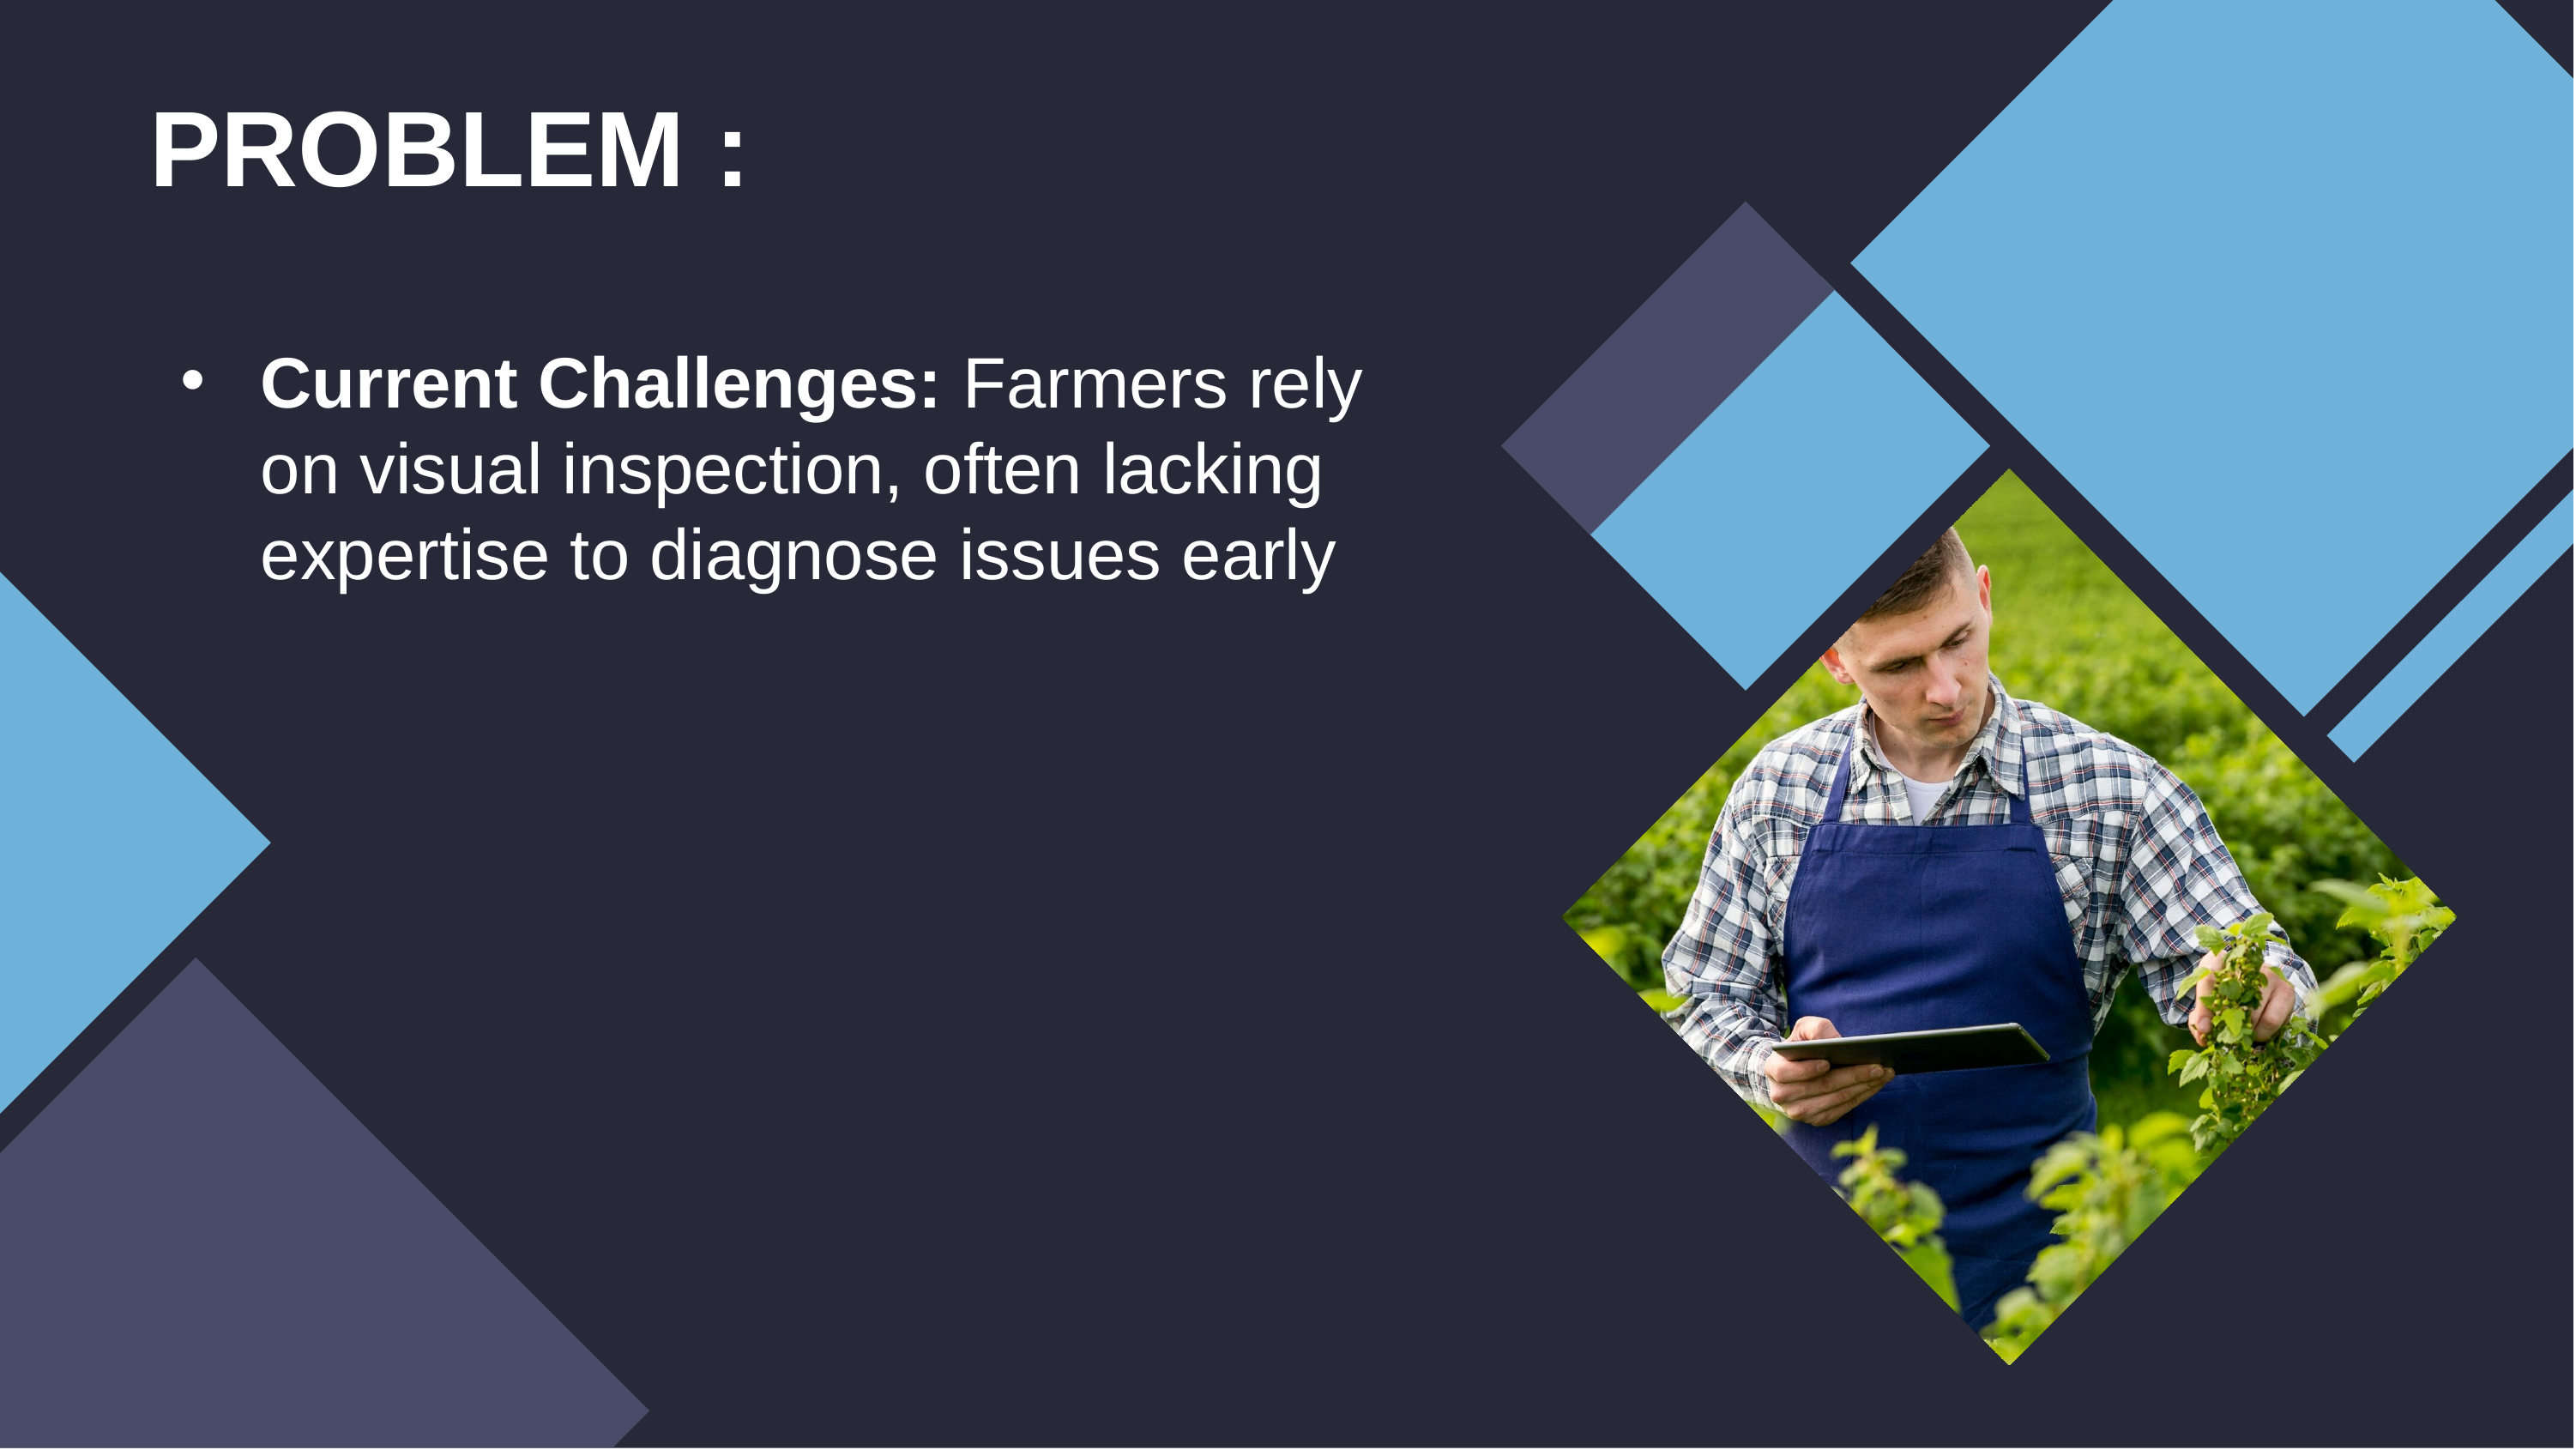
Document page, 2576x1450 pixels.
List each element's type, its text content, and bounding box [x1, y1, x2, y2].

text_box PROBLEM : [136, 72, 1092, 214]
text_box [0, 571, 650, 1448]
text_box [1500, 0, 2574, 764]
text_box Current Challenges: Farmers rely on visual inspection, often lacking expertise to diagnose issues early [167, 329, 1385, 601]
picture [1560, 467, 2458, 1365]
